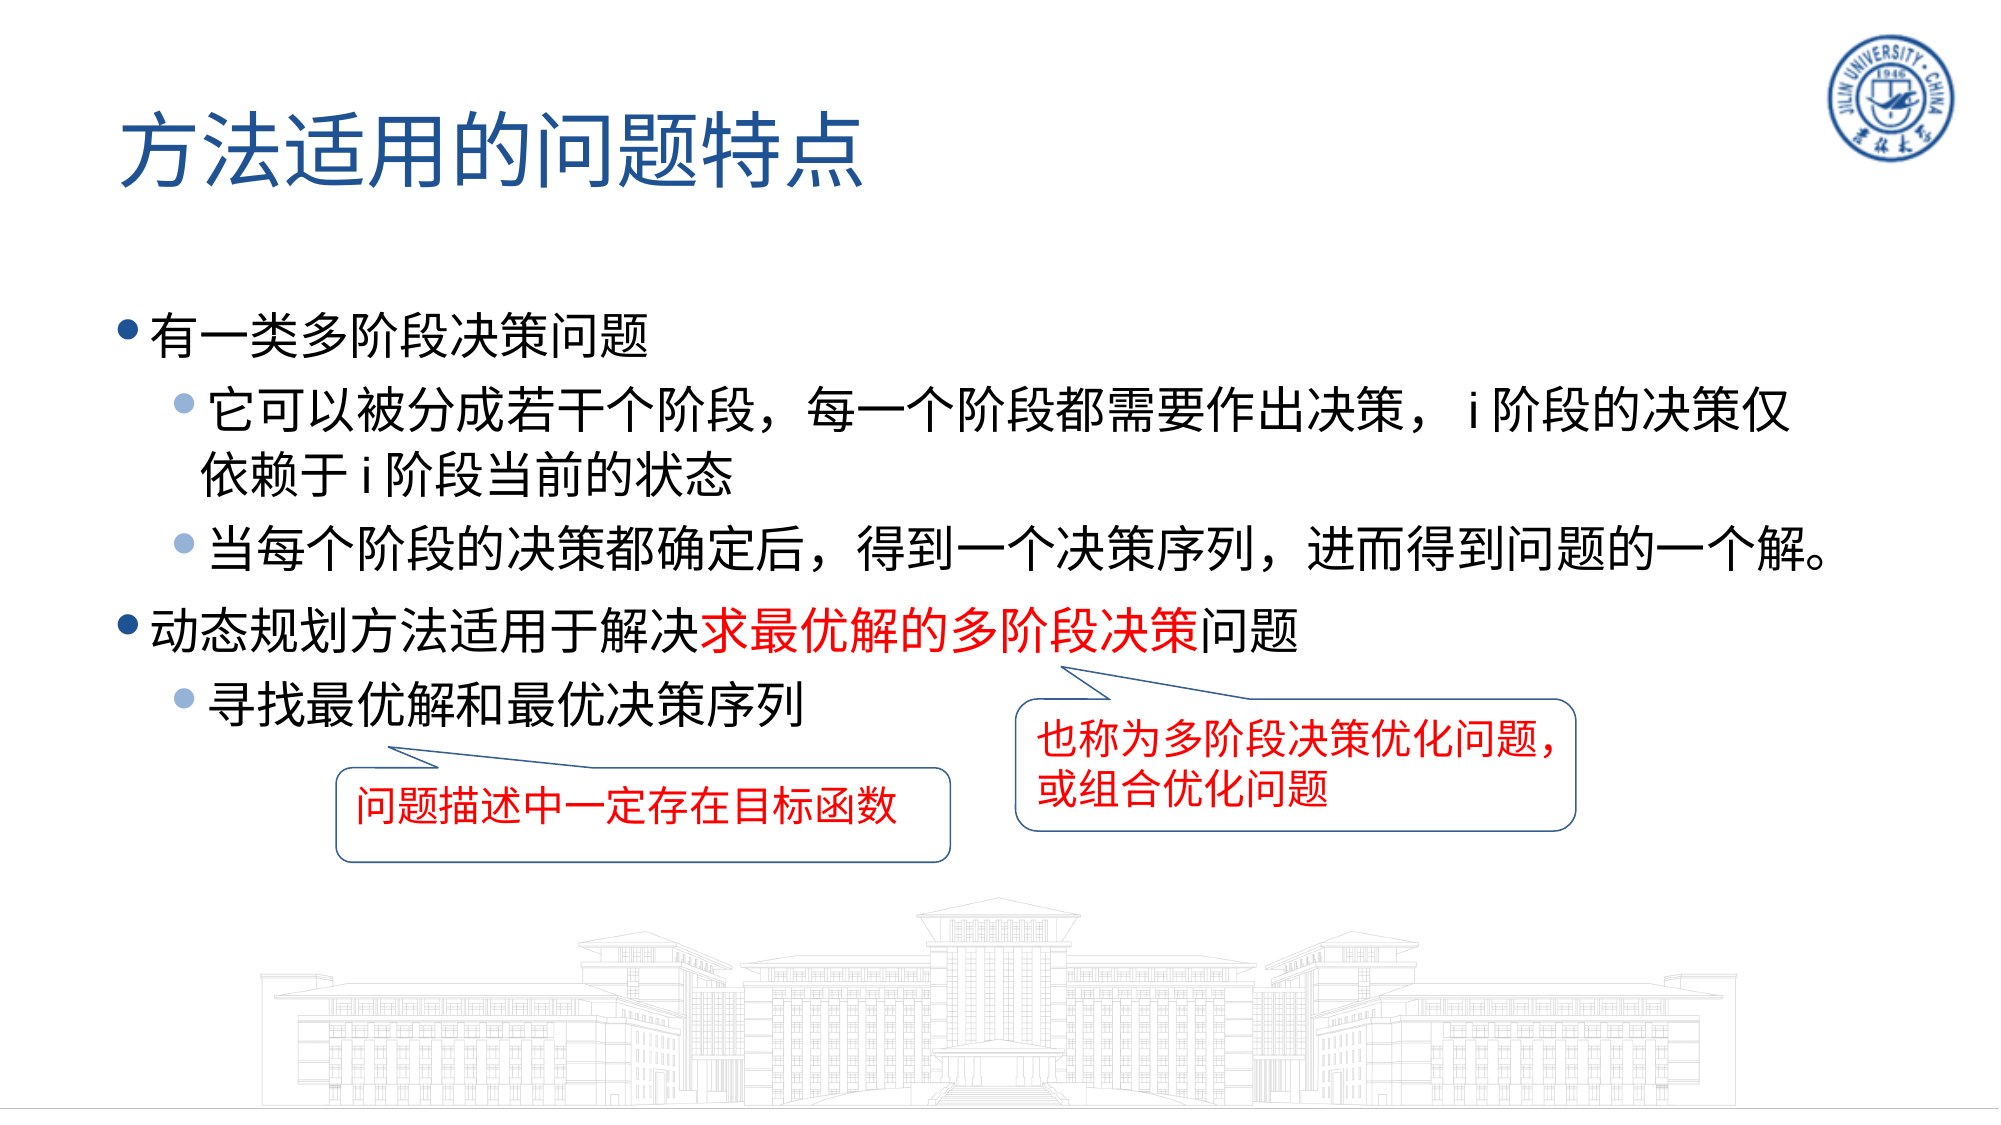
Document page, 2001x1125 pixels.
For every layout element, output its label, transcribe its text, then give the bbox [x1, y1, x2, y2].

title 方法适用的问题特点 [102, 42, 1453, 268]
list 有一类多阶段决策问题 它可以被分成若干个阶段，每一个阶段都需要作出决策，i阶段的决策仅依赖于i阶段当前的状态 当每个阶段的决策都确定后，得到一个决策序列，进而得到问题的一个解。 动态规划方法适用于解决求最优解的多阶段决策问题 寻找最优解和最优决策序列 [99, 290, 1837, 835]
picture [1824, 15, 1965, 173]
table_cell [0, 897, 1999, 1109]
text_box 问题描述中一定存在目标函数 [336, 746, 951, 863]
slide_number [1412, 1042, 1863, 1103]
text_box 也称为多阶段决策优化问题，或组合优化问题 [1015, 666, 1576, 832]
